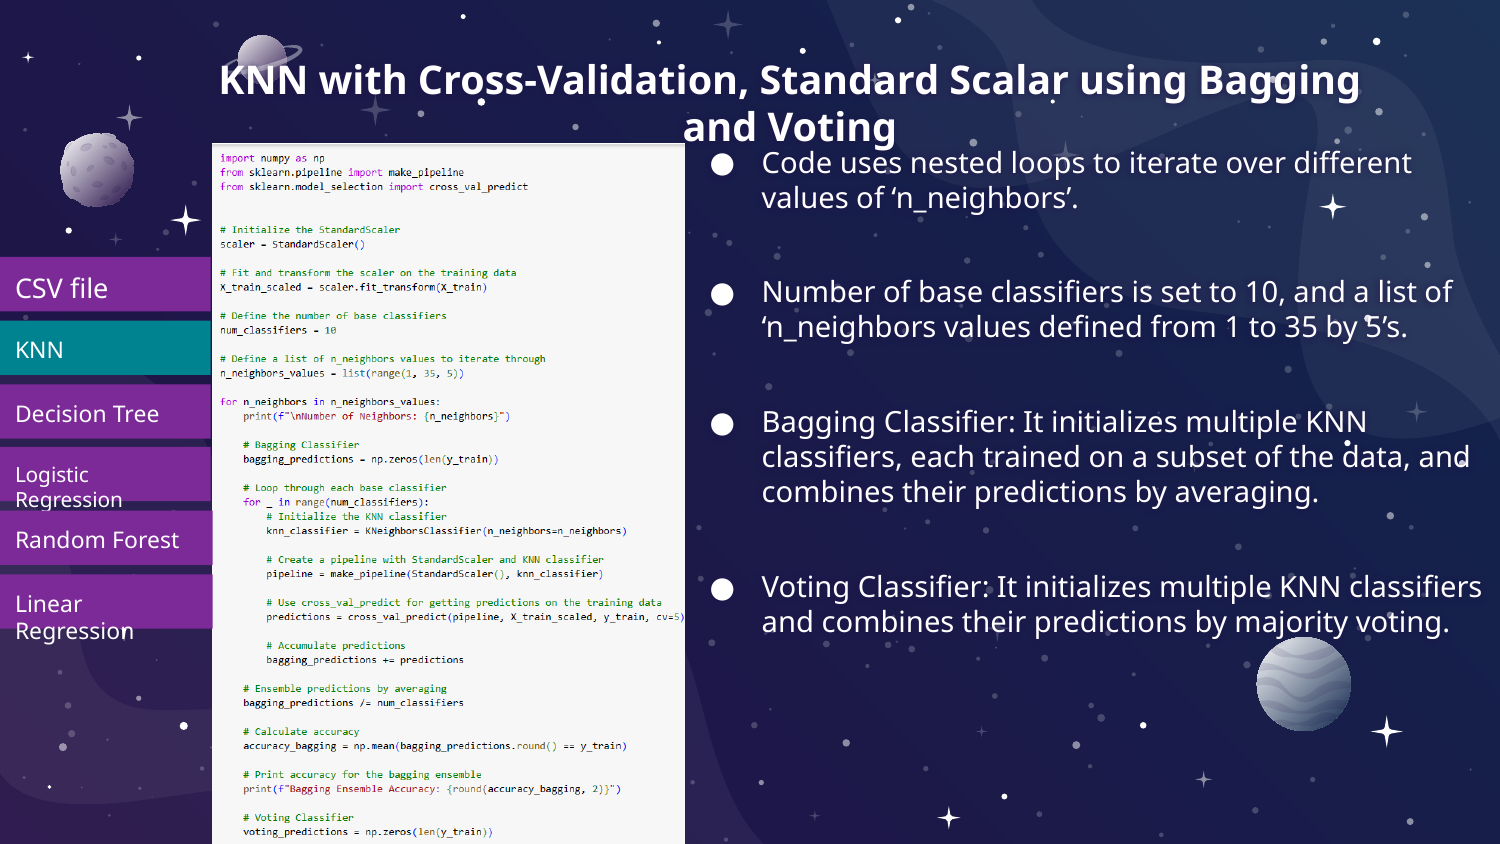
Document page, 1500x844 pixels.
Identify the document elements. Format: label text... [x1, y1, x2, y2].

text_box CSV file [0, 256, 207, 312]
picture [212, 143, 685, 844]
text_box Logistic Regression [0, 446, 207, 502]
title KNN with Cross-Validation, Standard Scalar using Bagging and Voting [212, 0, 1368, 143]
list Code uses nested loops to iterate over different values of ‘n_neighbors’. Number of base classifiers is set to 10, and a list of ‘n_neighbors values defined from 1 to 35 by 5’s. Bagging Classifier: It initializes multiple KNN classifiers, each trained on a subset of the data, and combines their predictions by averaging. Voting Classifier: It initializes multiple KNN classifiers and combines their predictions by majority voting. [686, 143, 1500, 844]
text_box Decision Tree [0, 384, 207, 439]
text_box Random Forest [0, 510, 207, 565]
text_box Linear Regression [0, 574, 207, 629]
text_box KNN [0, 320, 207, 375]
